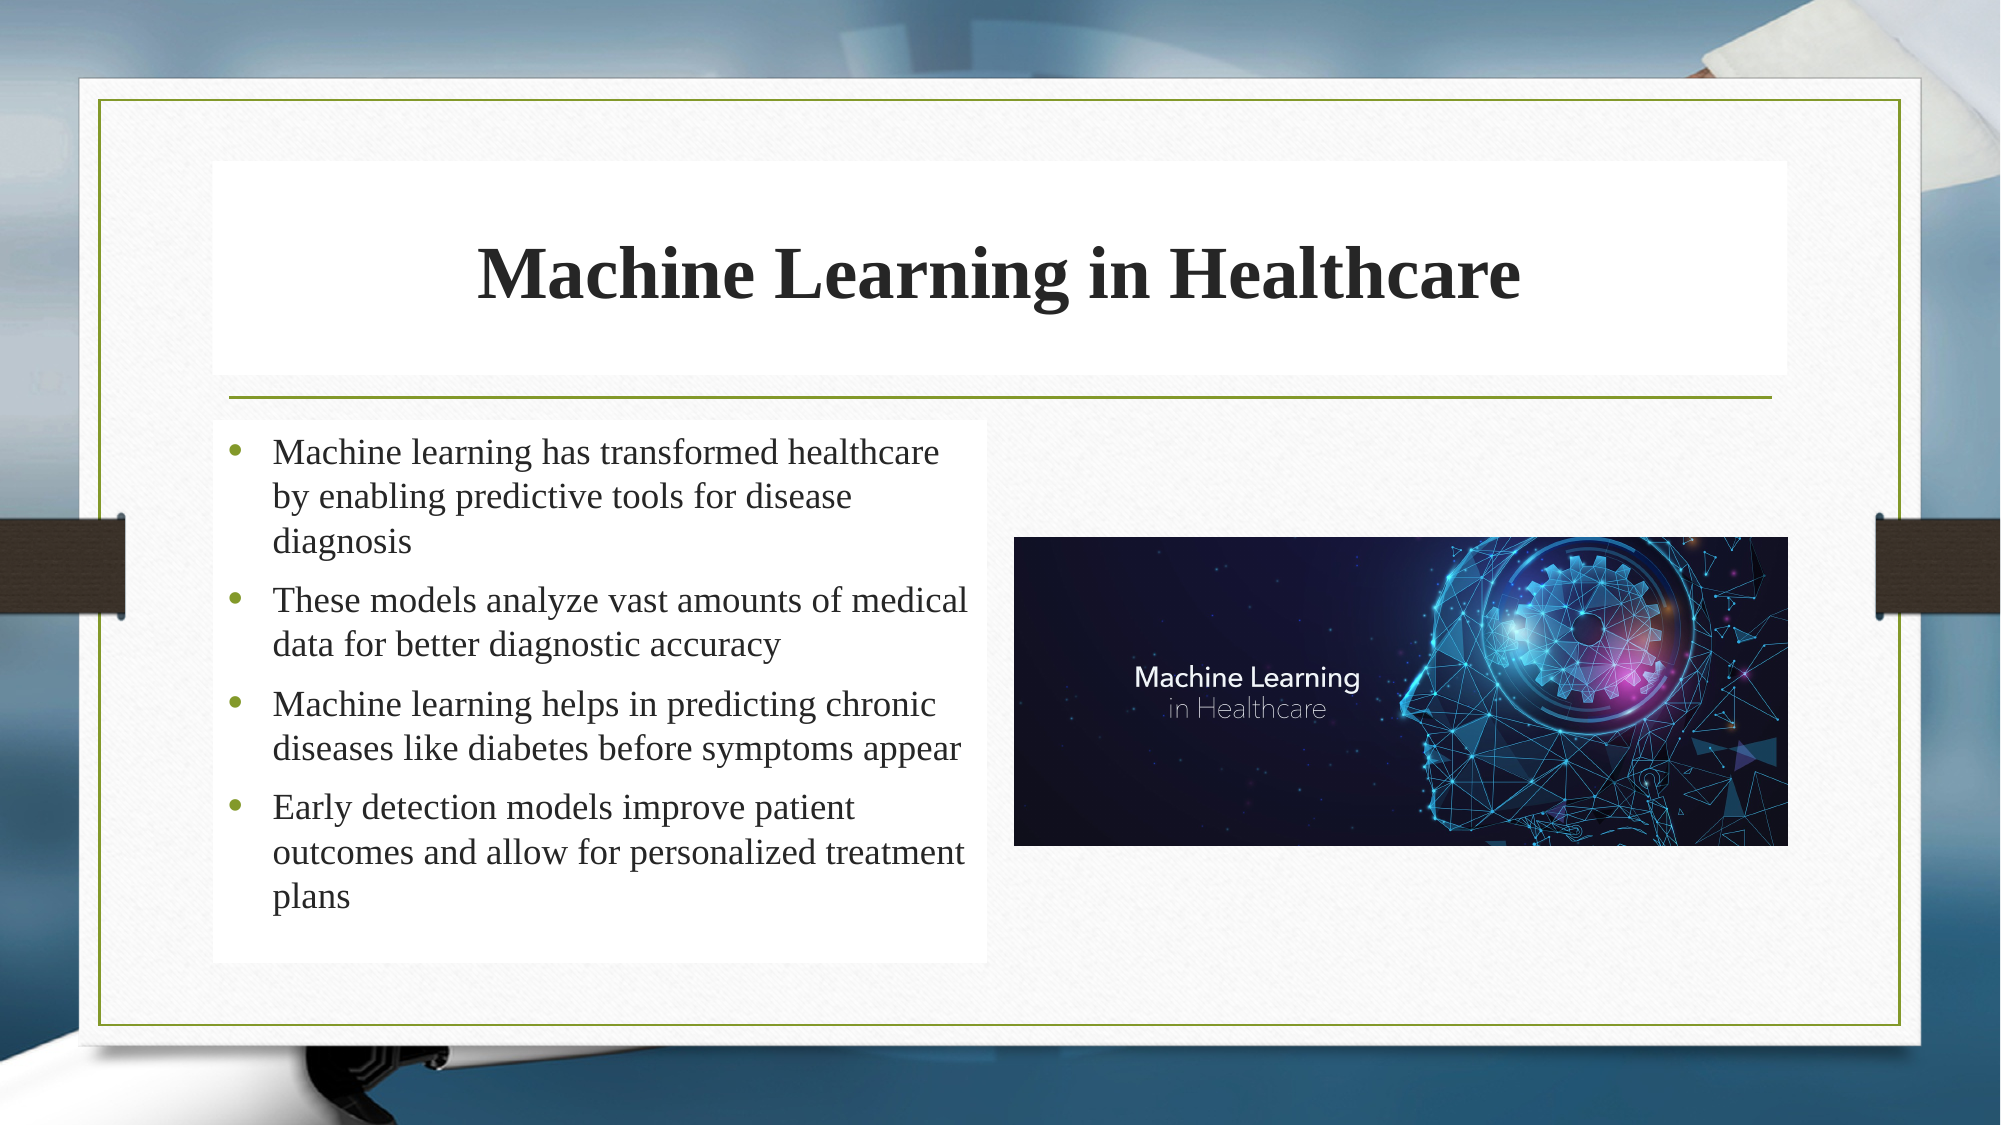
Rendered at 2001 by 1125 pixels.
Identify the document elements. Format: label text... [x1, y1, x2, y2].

title Machine Learning in Healthcare [212, 161, 1788, 375]
picture [0, 0, 2001, 1125]
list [1013, 537, 1789, 846]
list Machine learning has transformed healthcare by enabling predictive tools for disease diagnosis These models analyze vast amounts of medical data for better diagnostic accuracy Machine learning helps in predicting chronic diseases like diabetes before symptoms appear Early detection models improve patient outcomes and allow for personalized treatment plans [213, 420, 987, 963]
